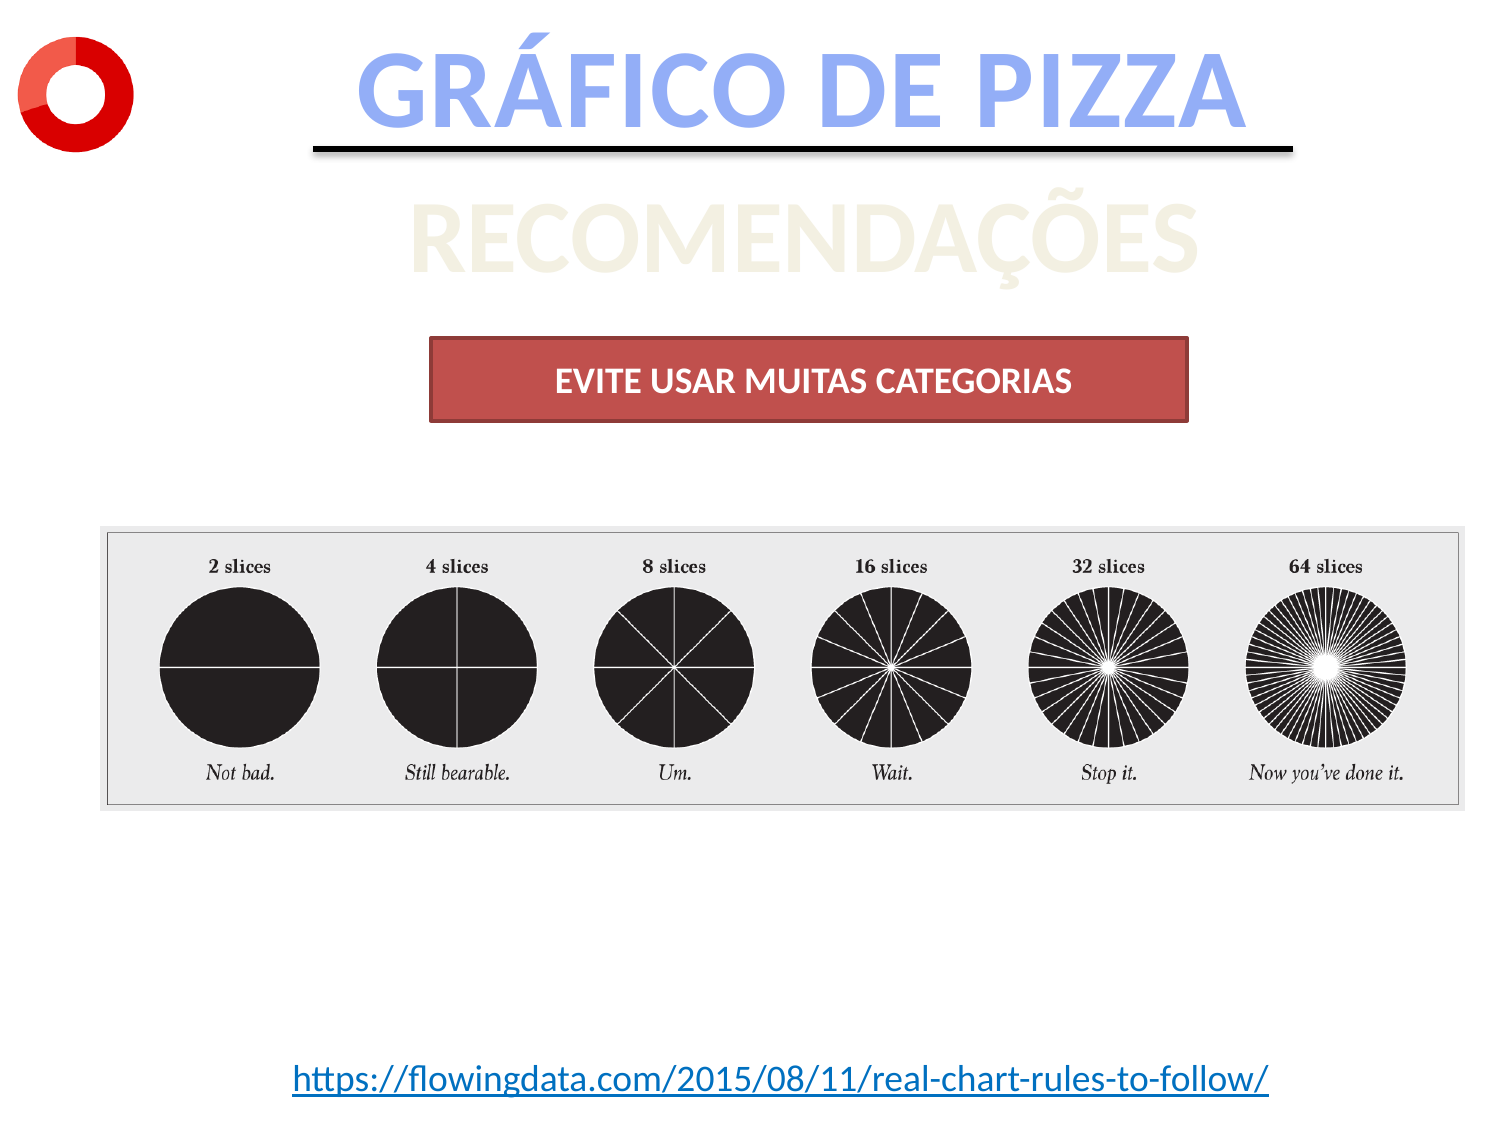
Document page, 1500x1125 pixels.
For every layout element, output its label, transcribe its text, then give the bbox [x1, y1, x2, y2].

text_box GRÁFICO DE PIZZA [340, 7, 1264, 145]
text_box [1010, 336, 1189, 423]
text_box EVITE USAR MUITAS CATEGORIAS [540, 348, 1088, 409]
text_box [25, 0, 1500, 331]
text_box https://flowingdata.com/2015/08/11/real-chart-rules-to-follow/ [277, 1046, 1365, 1107]
picture [100, 526, 1465, 811]
text_box RECOMENDAÇÕES [393, 161, 1216, 302]
picture [5, 30, 149, 162]
text_box [25, 331, 1010, 512]
